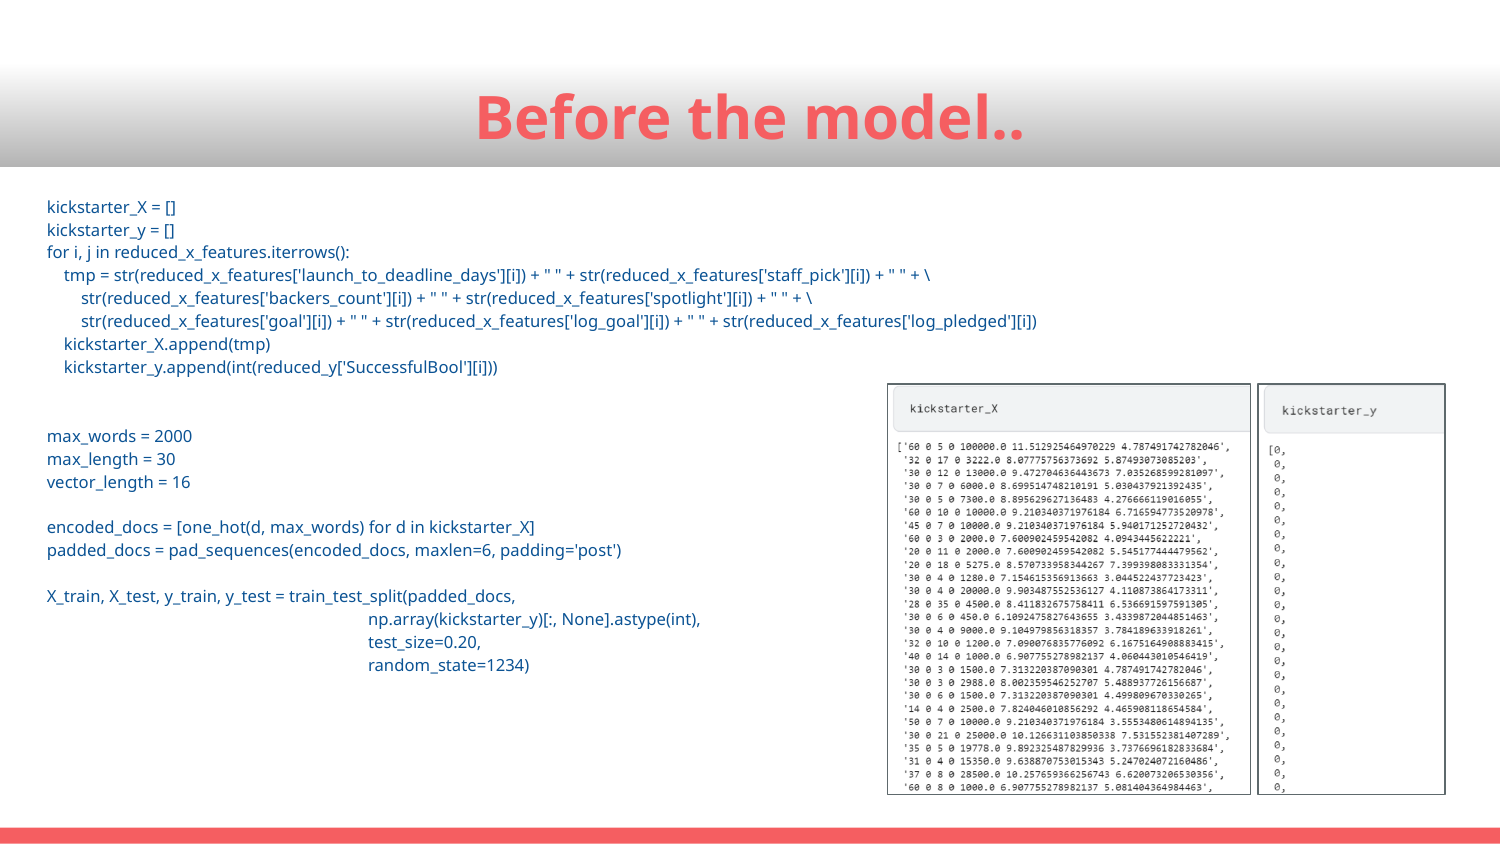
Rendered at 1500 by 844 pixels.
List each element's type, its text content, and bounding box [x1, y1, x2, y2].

title Before the model.. [0, 64, 1500, 167]
picture [887, 384, 1250, 794]
picture [1258, 384, 1445, 794]
list kickstarter_X = [] kickstarter_y = [] for i, j in reduced_x_features.iterrows(): tmp = str(reduced_x_features['launch_to_deadline_days'][i]) + " " + str(reduced_x_features['staff_pick'][i]) + " " + \ str(reduced_x_features['backers_count'][i]) + " " + str(reduced_x_features['spotlight'][i]) + " " + \ str(reduced_x_features['goal'][i]) + " " + str(reduced_x_features['log_goal'][i]) + " " + str(reduced_x_features['log_pledged'][i]) kickstarter_X.append(tmp) kickstarter_y.append(int(reduced_y['SuccessfulBool'][i])) max_words = 2000 max_length = 30 vector_length = 16 encoded_docs = [one_hot(d, max_words) for d in kickstarter_X] padded_docs = pad_sequences(encoded_docs, maxlen=6, padding='post') X_train, X_test, y_train, y_test = train_test_split(padded_docs, np.array(kickstarter_y)[:, None].astype(int), test_size=0.20, random_state=1234) [31, 178, 1468, 794]
